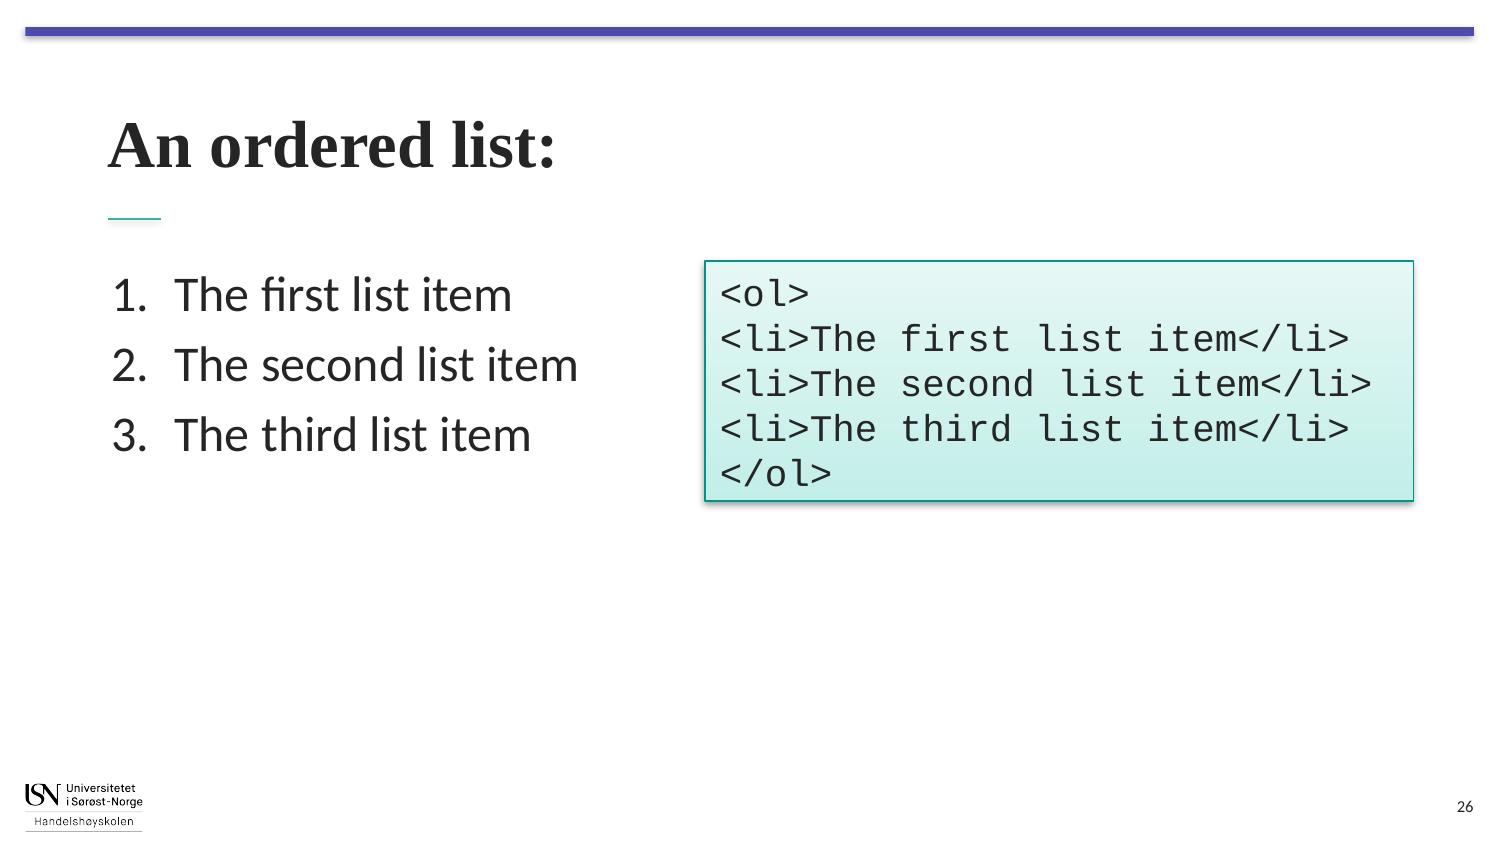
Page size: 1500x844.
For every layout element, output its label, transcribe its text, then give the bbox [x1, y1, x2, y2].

slide_number 26 [1123, 793, 1474, 820]
text_box <ol> <li>The first list item</li> <li>The second list item</li> <li>The third list item</li> </ol> [704, 260, 1414, 502]
title An ordered list: [107, 70, 1414, 211]
list The first list item The second list item The third list item [96, 261, 1414, 730]
picture [12, 770, 158, 844]
